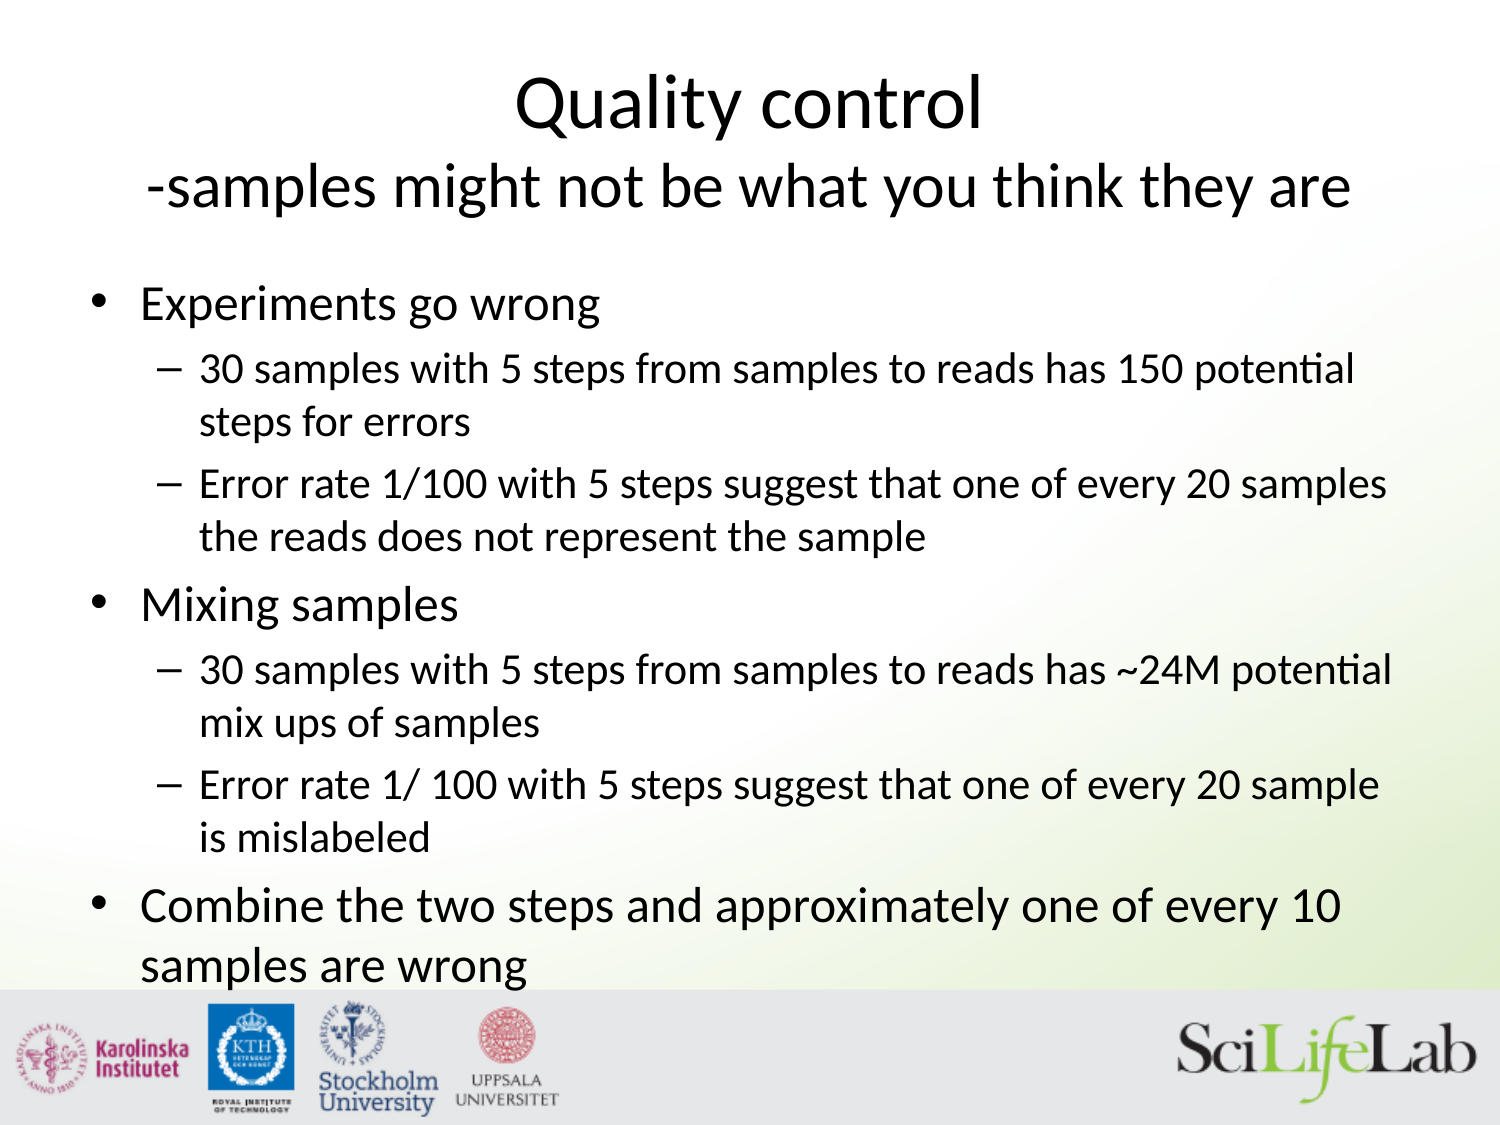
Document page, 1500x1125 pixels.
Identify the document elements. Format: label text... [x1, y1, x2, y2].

list Experiments go wrong 30 samples with 5 steps from samples to reads has 150 potential steps for errors Error rate 1/100 with 5 steps suggest that one of every 20 samples the reads does not represent the sample Mixing samples 30 samples with 5 steps from samples to reads has ~24M potential mix ups of samples Error rate 1/ 100 with 5 steps suggest that one of every 20 sample is mislabeled Combine the two steps and approximately one of every 10 samples are wrong [75, 262, 1425, 1005]
title Quality control -samples might not be what you think they are [75, 41, 1425, 229]
